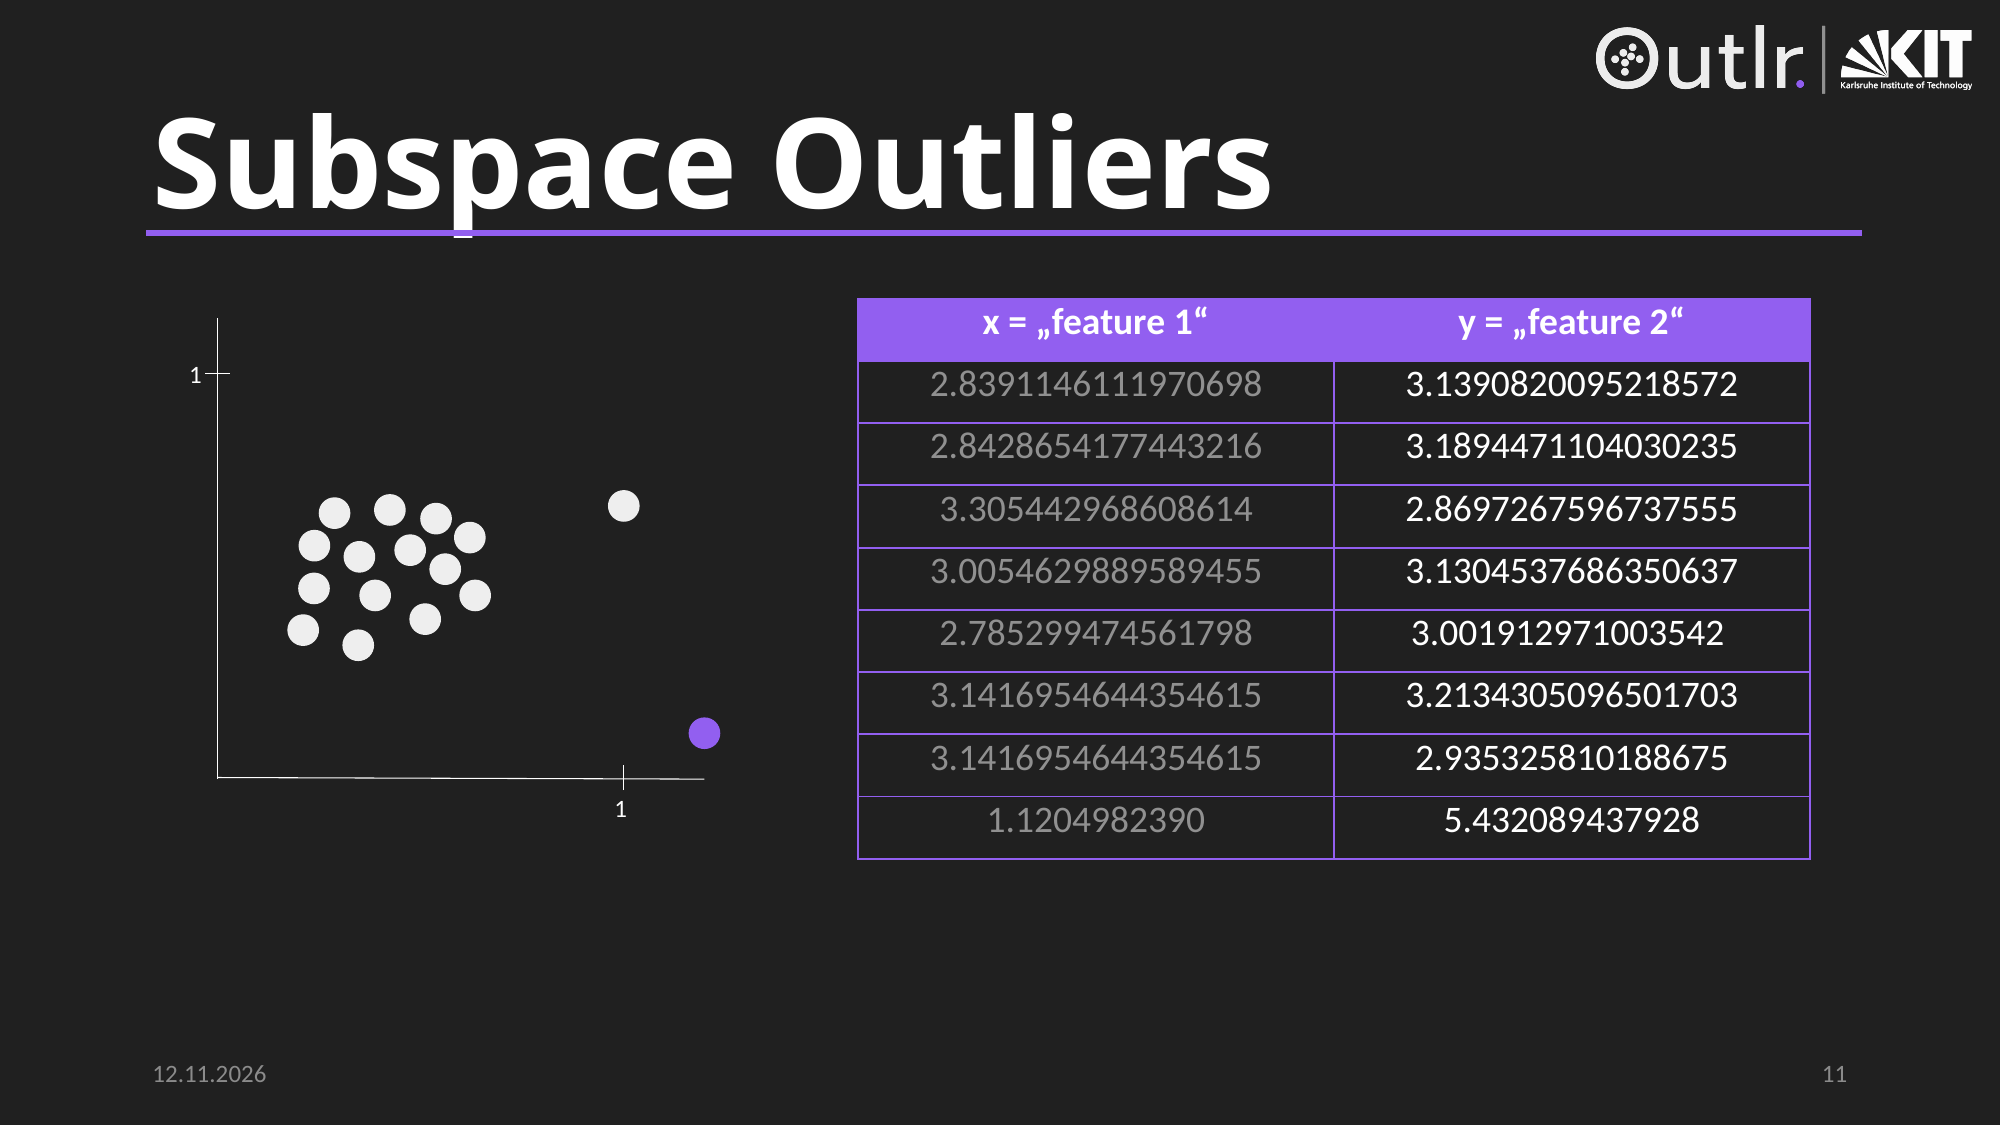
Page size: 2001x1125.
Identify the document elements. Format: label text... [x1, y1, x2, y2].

text_box [298, 572, 330, 605]
text_box [459, 579, 491, 612]
text_box [318, 497, 351, 529]
table_header x = „feature 1“ [859, 300, 1333, 360]
table_header y = „feature 2“ [1335, 300, 1809, 360]
table_cell 3.1416954644354615 [859, 735, 1333, 796]
text_box [343, 541, 376, 573]
table_cell 2.8428654177443216 [859, 424, 1333, 484]
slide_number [137, 1042, 588, 1103]
text_box 1 [174, 350, 212, 396]
text_box [454, 521, 486, 554]
text_box [287, 614, 320, 646]
table_cell 3.1894471104030235 [1335, 424, 1809, 484]
text_box [394, 534, 427, 566]
text_box [374, 494, 406, 526]
table_cell 3.1390820095218572 [1335, 362, 1809, 422]
table_cell 3.2134305096501703 [1335, 673, 1809, 733]
table_cell 2.8391146111970698 [859, 362, 1333, 422]
text_box [688, 717, 721, 750]
table_cell 3.0054629889589455 [859, 549, 1333, 609]
text_box 1 [599, 784, 637, 830]
text_box [342, 629, 375, 662]
text_box [429, 553, 462, 586]
table_cell 5.432089437928 [1335, 797, 1809, 858]
table_cell 2.935325810188675 [1335, 735, 1809, 796]
text_box [420, 502, 452, 535]
table_cell 3.1416954644354615 [859, 673, 1333, 733]
text_box [409, 603, 442, 635]
text_box [298, 529, 331, 562]
table_cell 1.1204982390 [859, 797, 1333, 858]
table_cell 2.8697267596737555 [1335, 486, 1809, 547]
title Subspace Outliers [137, 59, 1863, 278]
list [1841, 30, 1972, 90]
table_cell 2.785299474561798 [859, 611, 1333, 671]
table_cell 3.305442968608614 [859, 486, 1333, 547]
picture [1578, 0, 1839, 134]
text_box [607, 490, 640, 522]
table_cell 3.1304537686350637 [1335, 549, 1809, 609]
table_cell 3.001912971003542 [1335, 611, 1809, 671]
slide_number 11 [1412, 1042, 1863, 1103]
text_box [359, 579, 392, 612]
